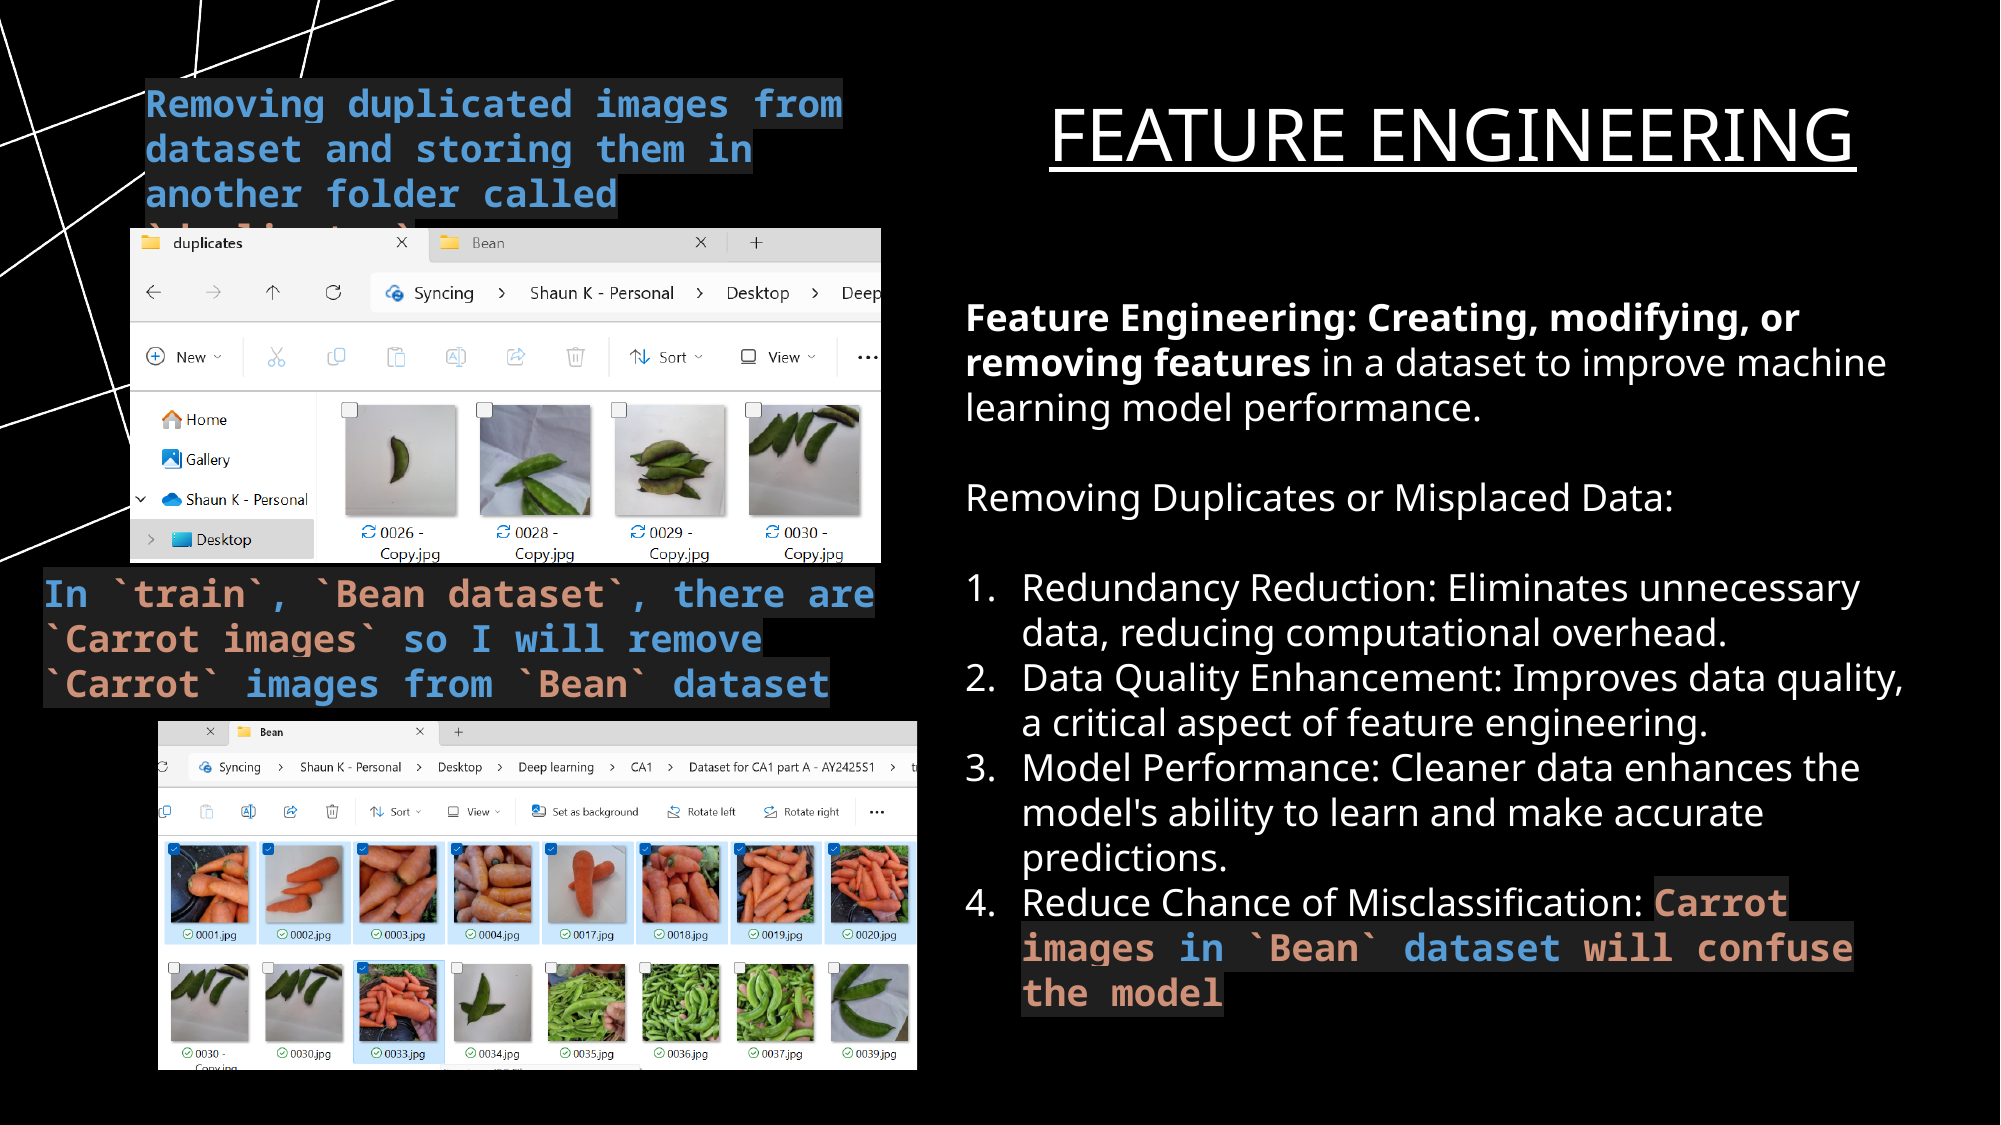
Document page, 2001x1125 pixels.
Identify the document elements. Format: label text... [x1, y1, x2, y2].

text_box Removing duplicated images from dataset and storing them in another folder called `duplicates` [130, 72, 918, 313]
picture [158, 721, 918, 1071]
title Feature engineering [1033, 109, 2000, 185]
text_box In `train`, `Bean dataset`, there are `Carrot images` so I will remove `Carrot` images from `Bean` dataset [28, 562, 918, 758]
text_box Feature Engineering: Creating, modifying, or removing features in a dataset to improve machine learning model performance. Removing Duplicates or Misplaced Data: Redundancy Reduction: Eliminates unnecessary data, reducing computational overhead. Data Quality Enhancement: Improves data quality, a critical aspect of feature engineering. Model Performance: Cleaner data enhances the model's ability to learn and make accurate predictions. Reduce Chance of Misclassification: Carrot images in `Bean` dataset will confuse the model [950, 286, 1951, 1022]
picture [0, 0, 881, 620]
